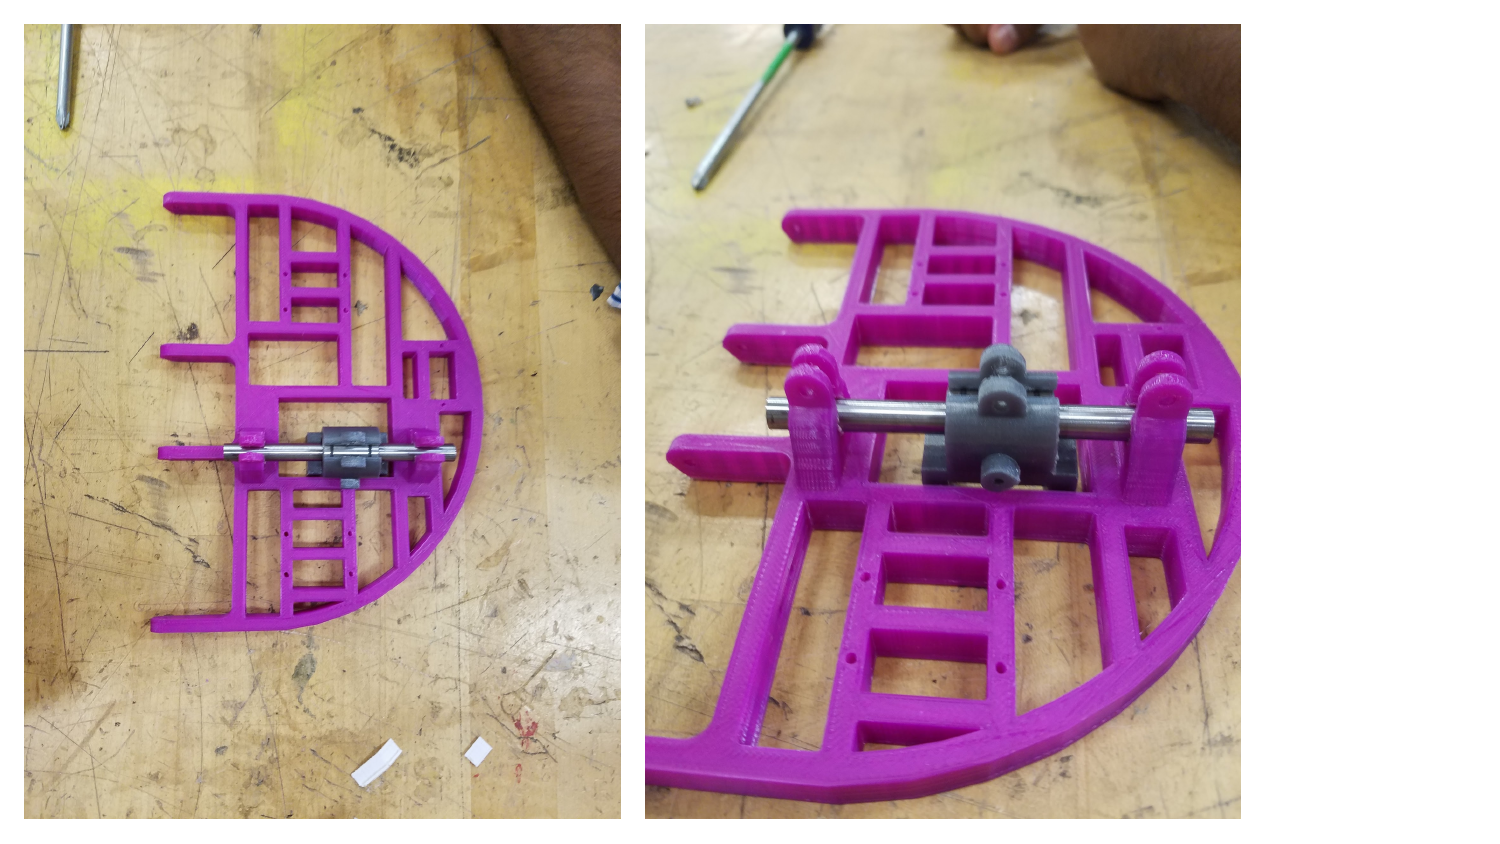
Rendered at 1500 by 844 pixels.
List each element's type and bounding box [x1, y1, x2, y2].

picture [24, 24, 621, 819]
picture [645, 24, 1241, 819]
